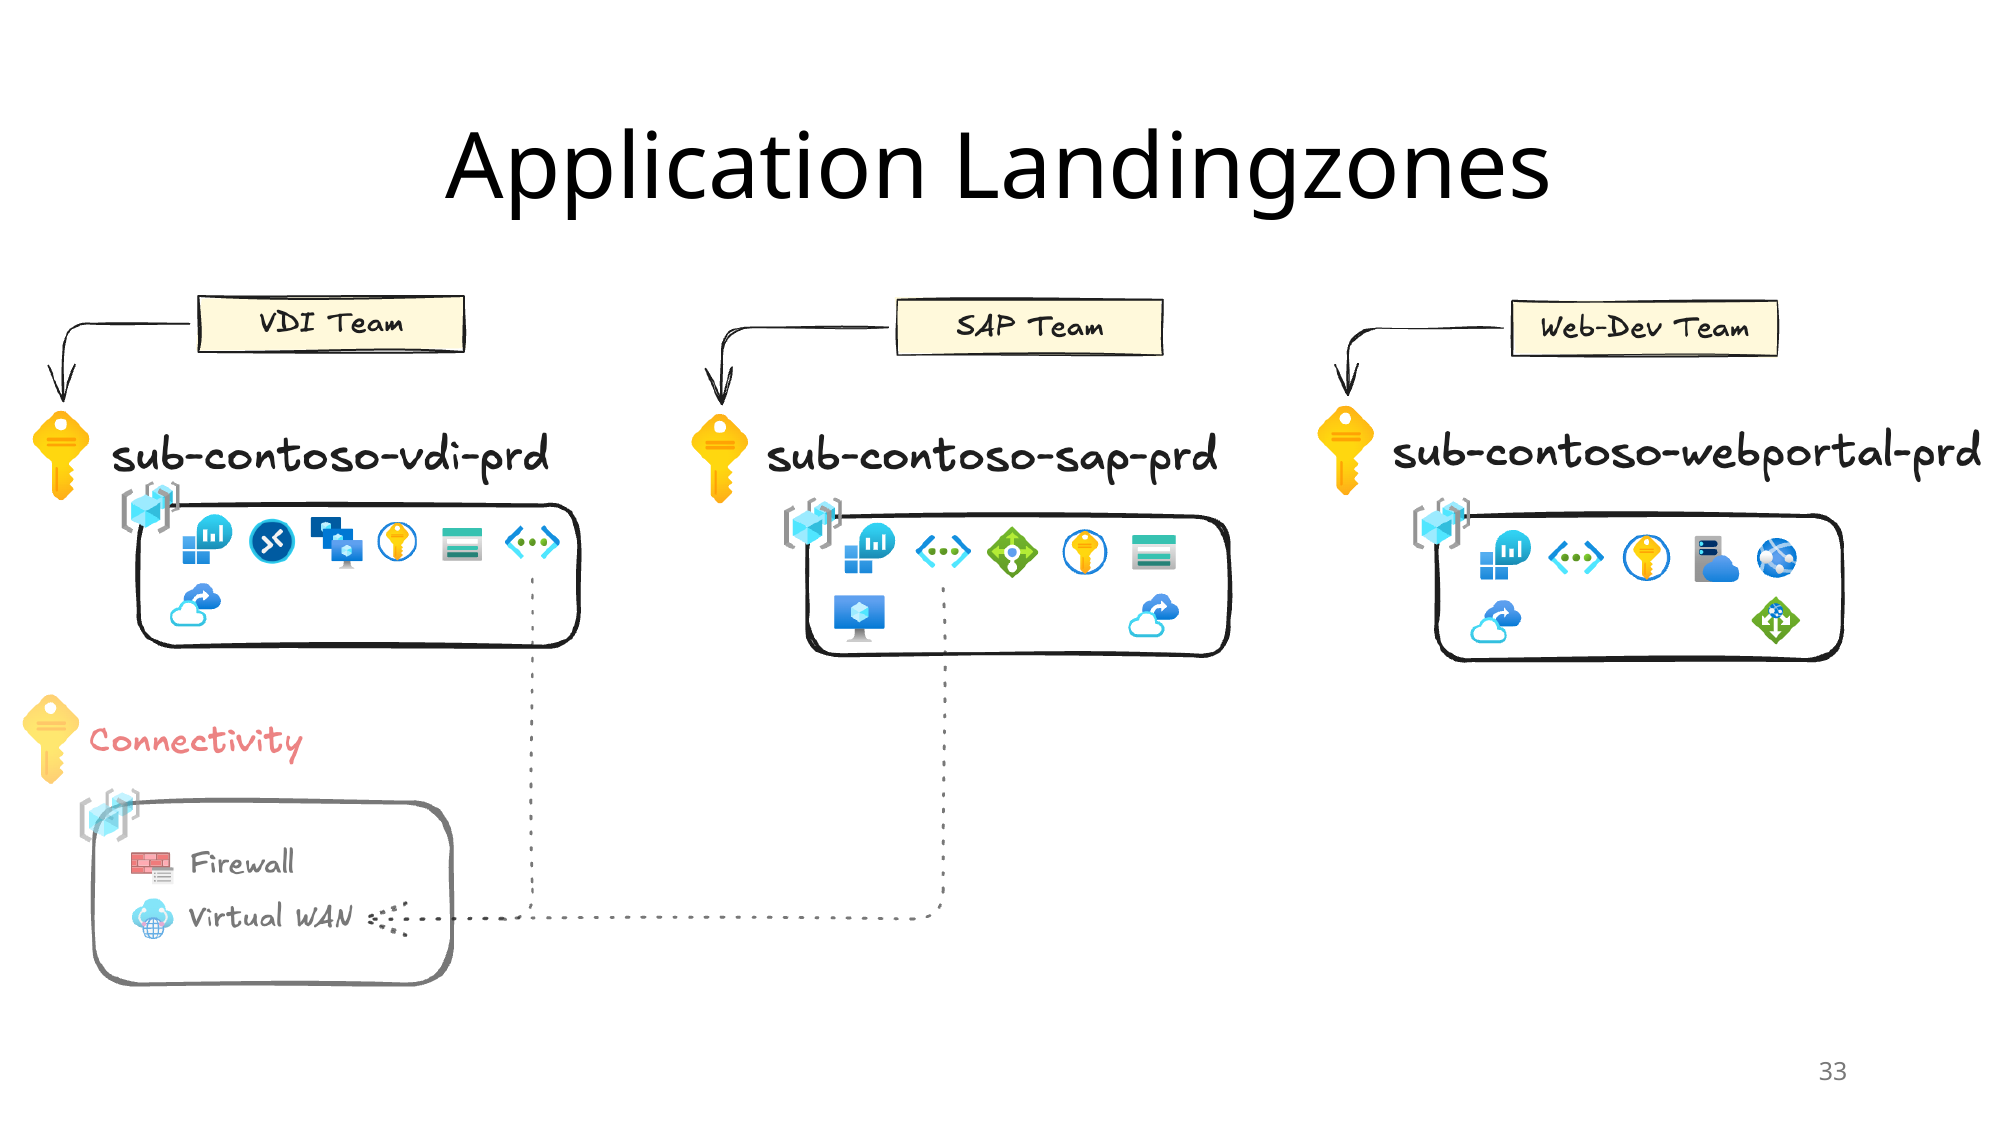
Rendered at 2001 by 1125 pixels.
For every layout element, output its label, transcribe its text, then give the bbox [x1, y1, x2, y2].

picture [0, 276, 2000, 1002]
title Application Landingzones [137, 59, 1863, 276]
slide_number 33 [1412, 1042, 1863, 1103]
